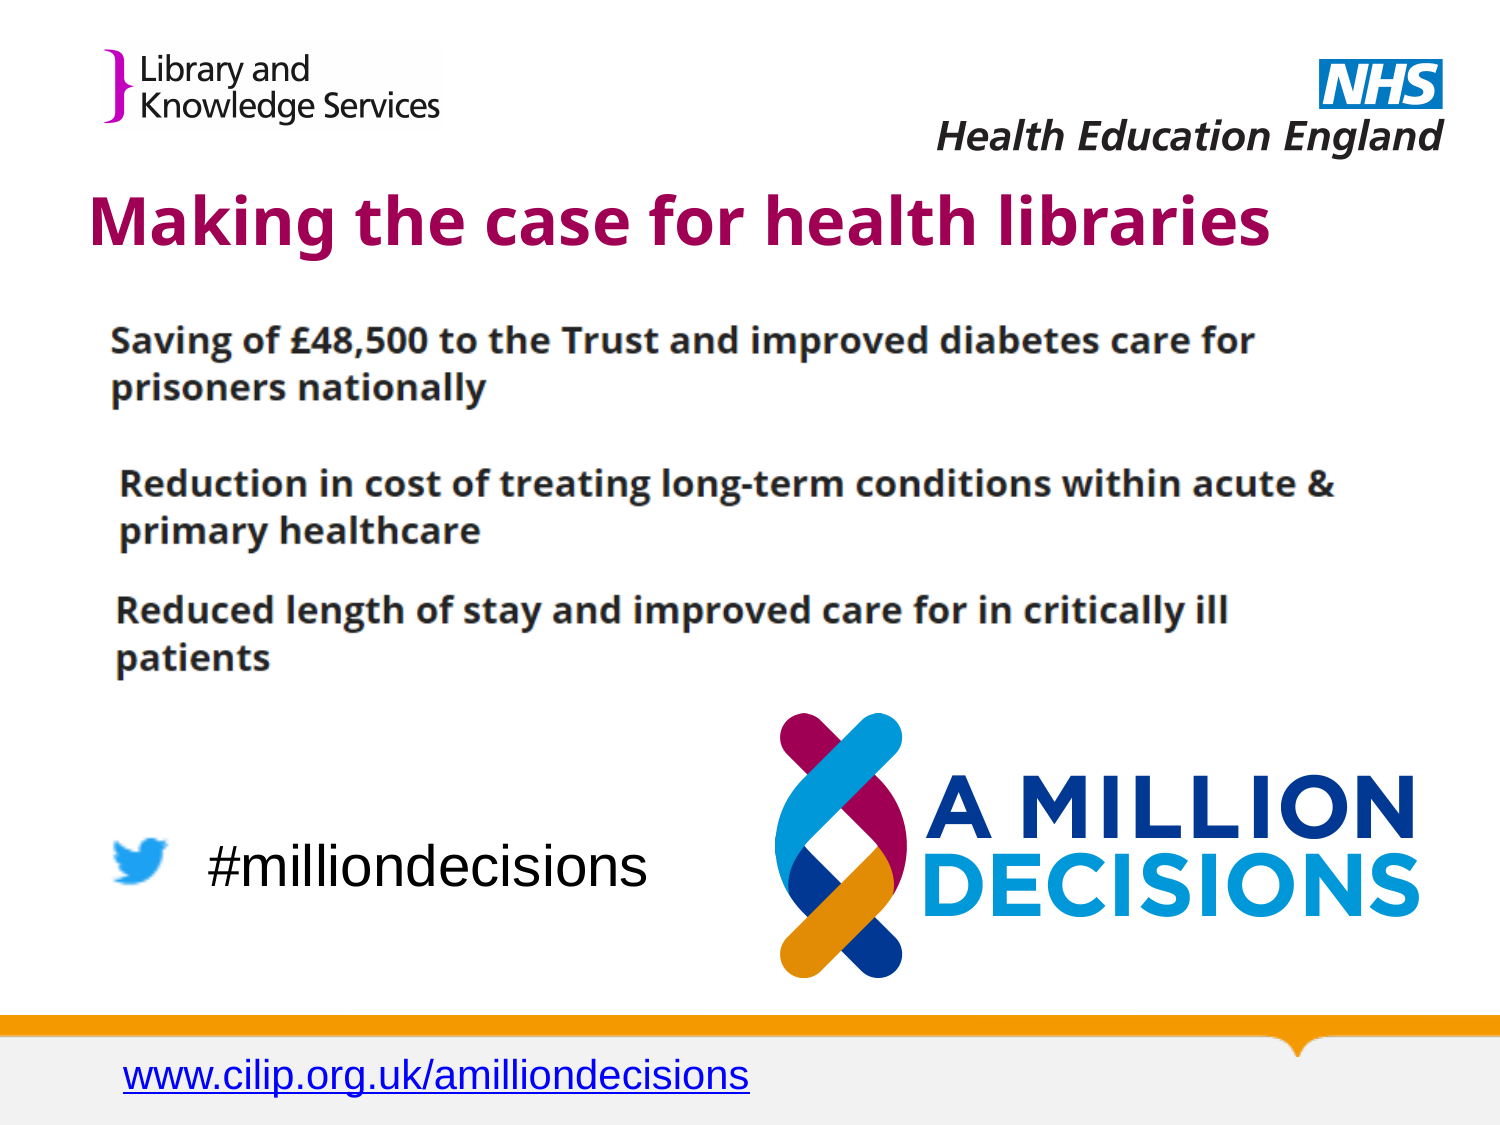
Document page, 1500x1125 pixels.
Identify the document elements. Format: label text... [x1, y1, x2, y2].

text_box www.cilip.org.uk/amilliondecisions [108, 1040, 766, 1106]
picture [97, 309, 1328, 422]
title Making the case for health libraries [72, 171, 1298, 323]
picture [97, 581, 1273, 687]
picture [100, 42, 443, 131]
picture [775, 713, 872, 833]
picture [110, 452, 1363, 563]
picture [87, 806, 191, 905]
picture [936, 58, 1445, 160]
text_box #milliondecisions [195, 820, 665, 906]
picture [775, 713, 1500, 978]
